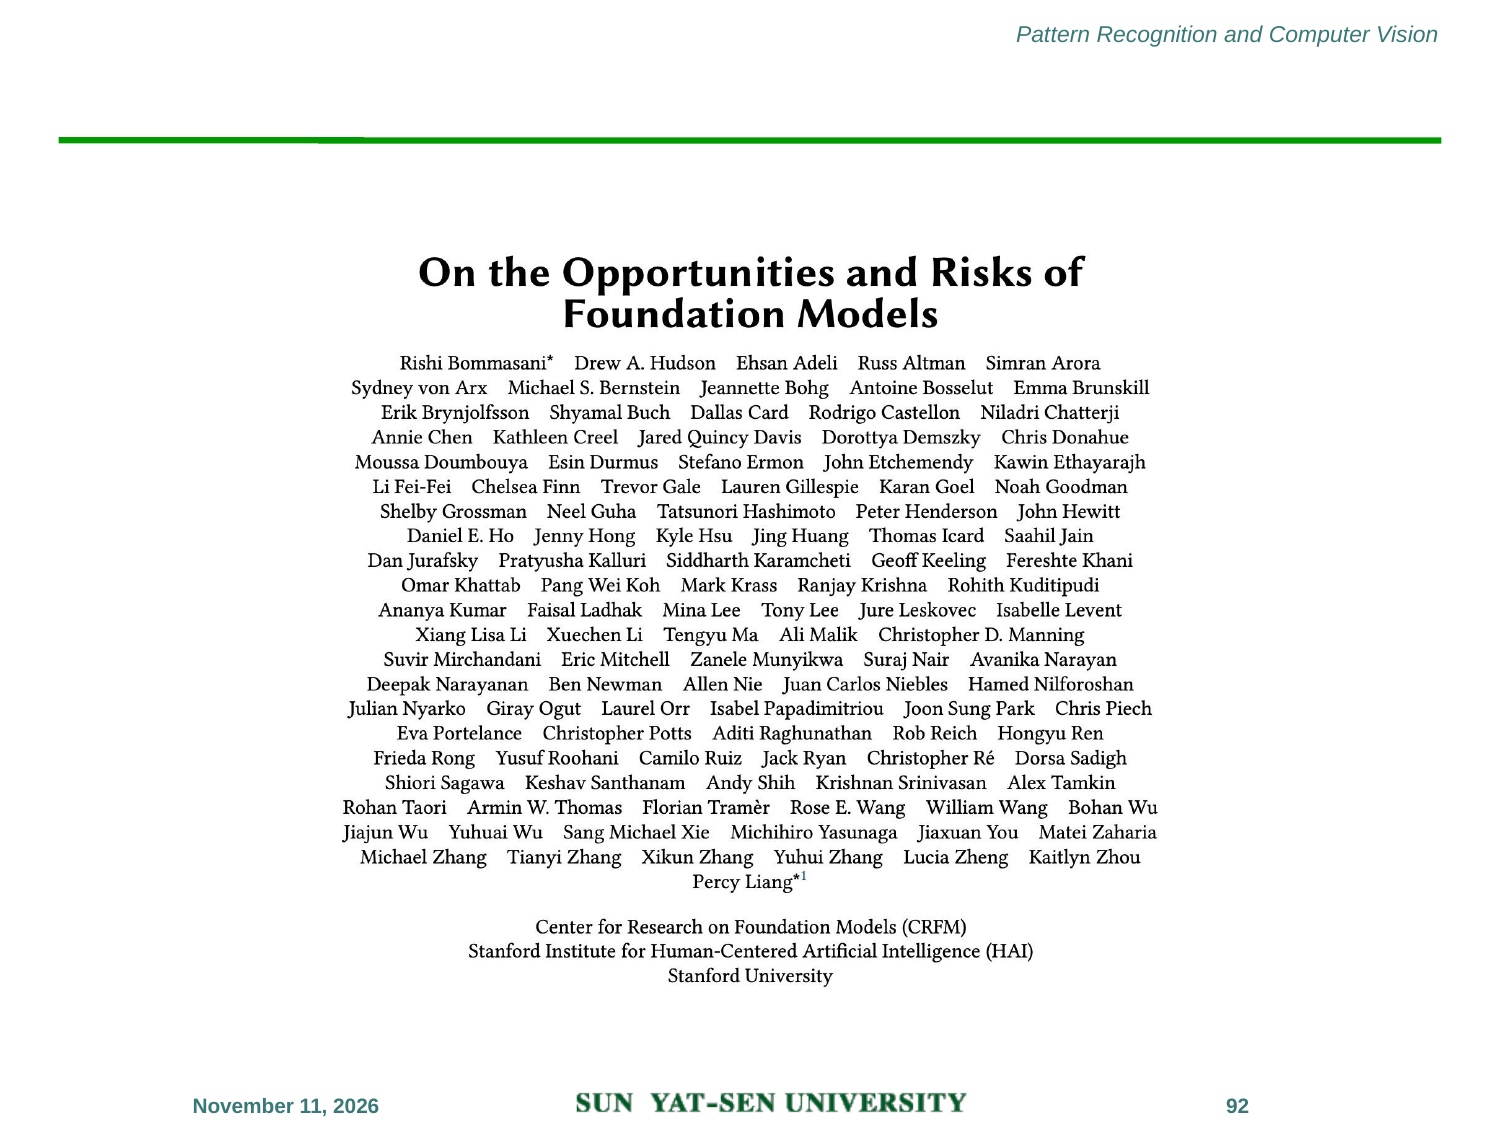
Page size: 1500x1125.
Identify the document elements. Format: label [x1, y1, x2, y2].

picture [341, 252, 1159, 990]
picture [566, 1079, 973, 1125]
